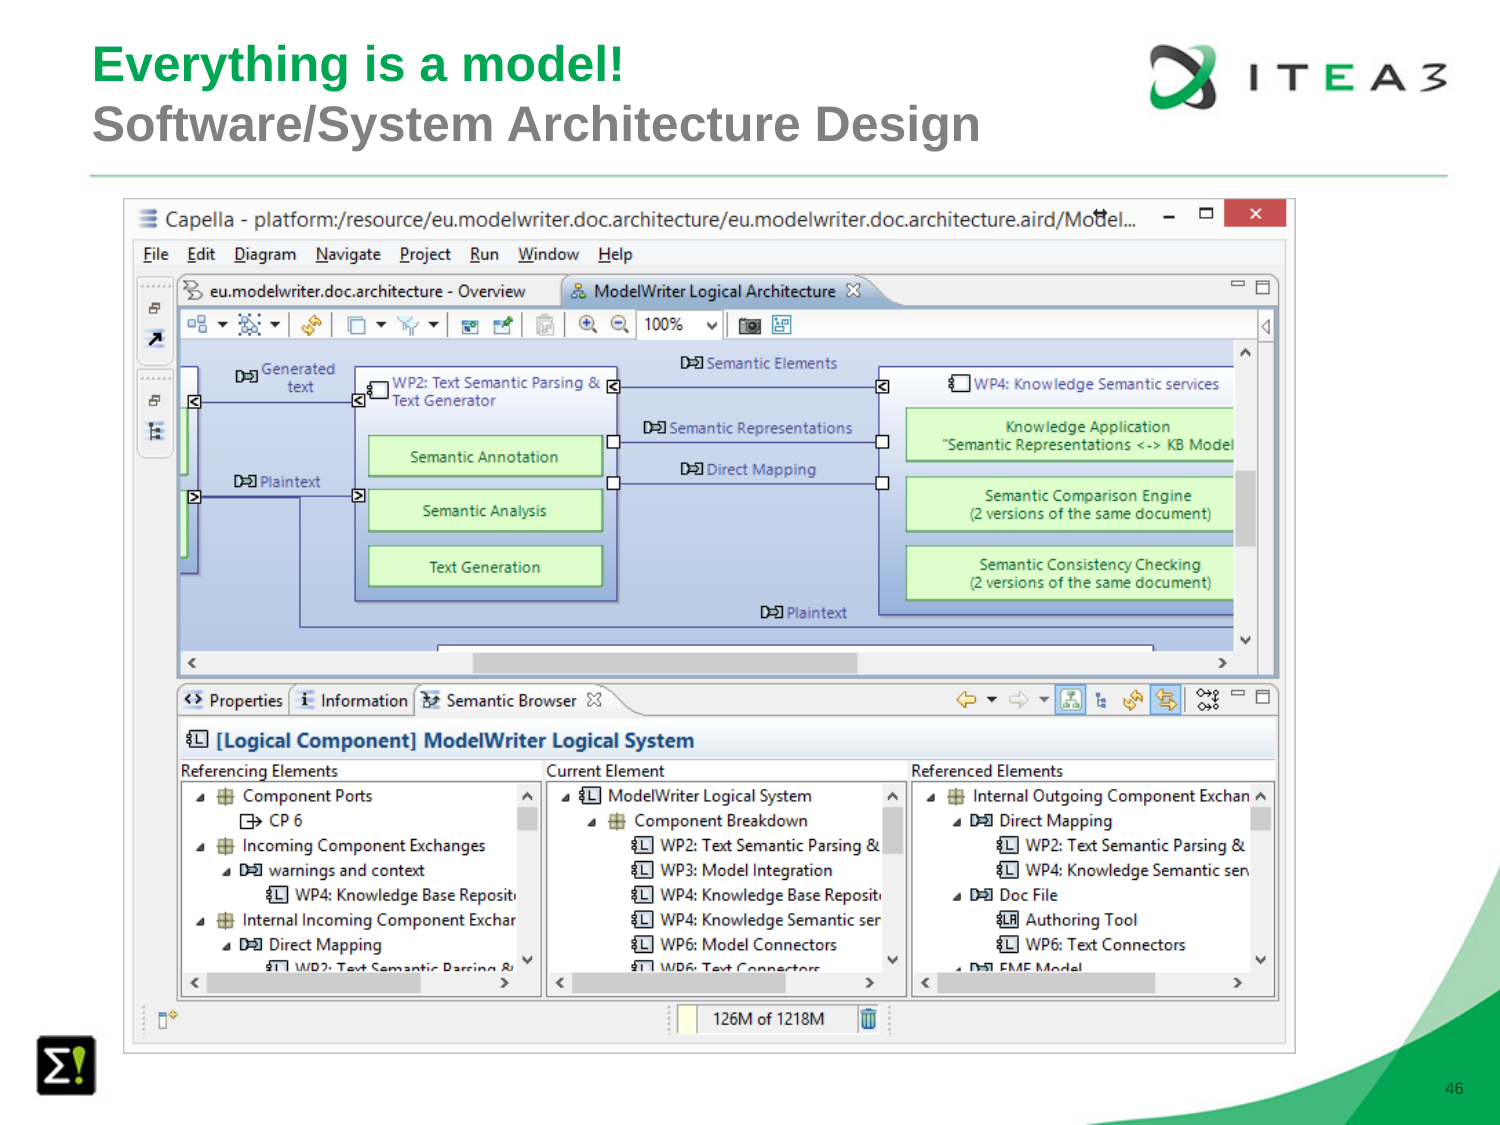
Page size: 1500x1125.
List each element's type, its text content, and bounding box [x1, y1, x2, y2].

title Everything is a model! Software/System Architecture Design [76, 23, 1099, 160]
picture [0, 0, 1500, 1125]
